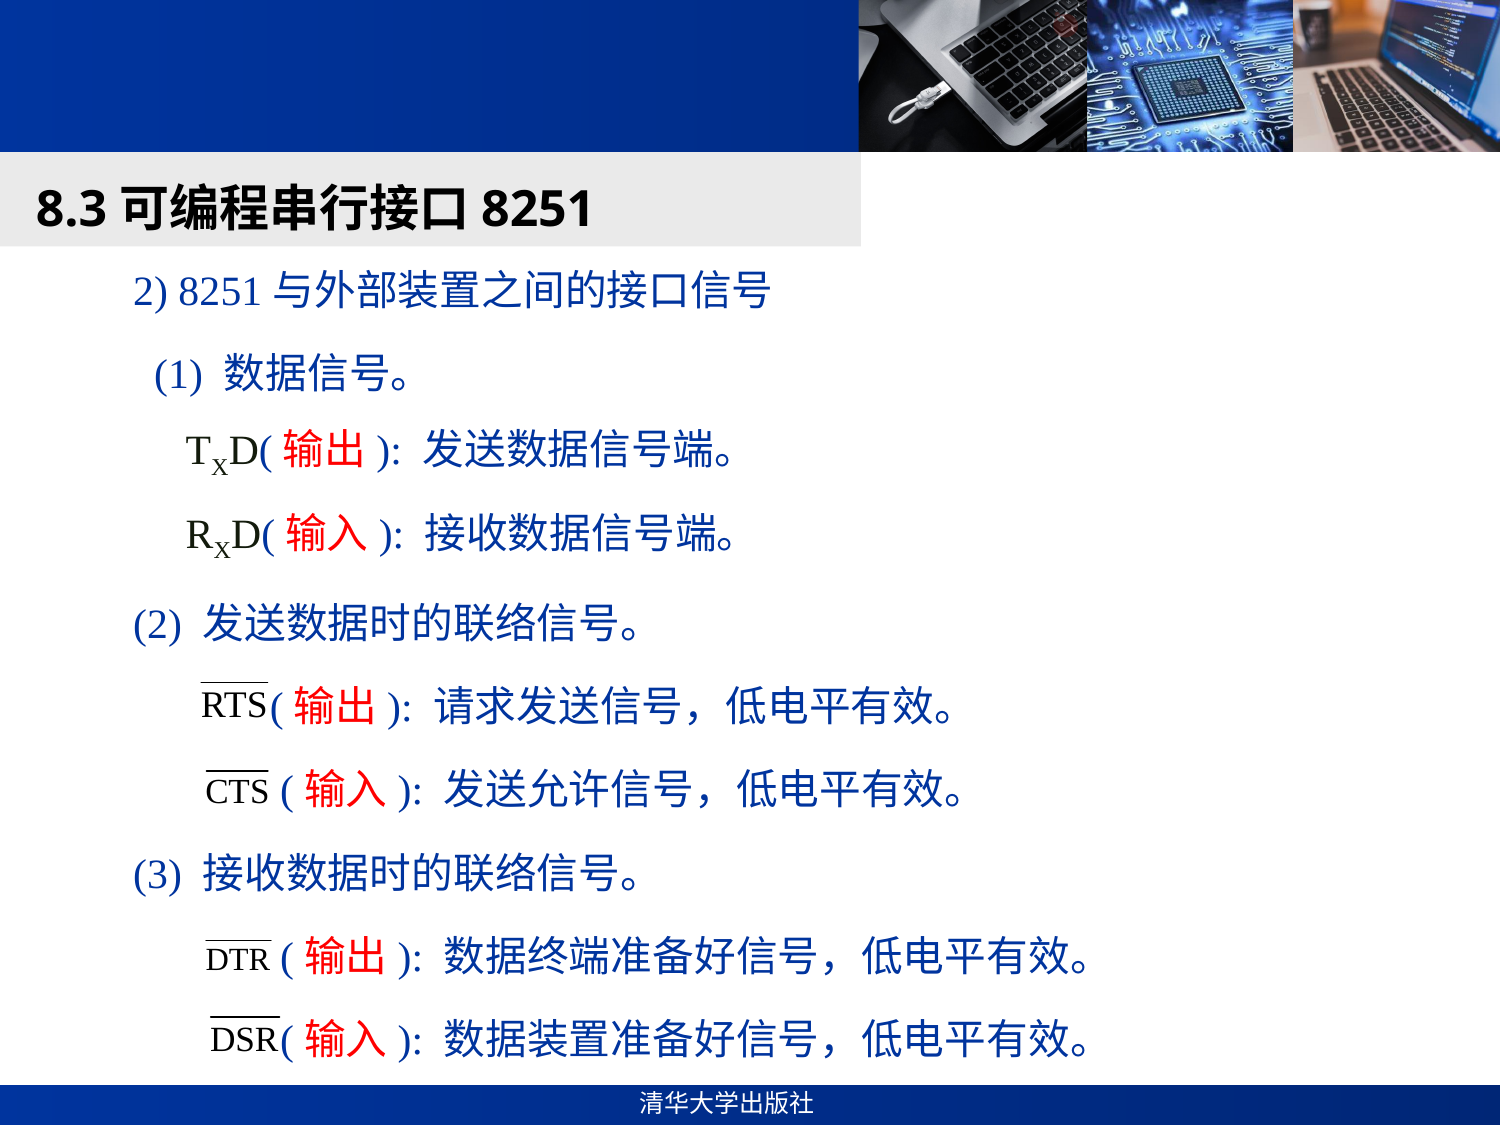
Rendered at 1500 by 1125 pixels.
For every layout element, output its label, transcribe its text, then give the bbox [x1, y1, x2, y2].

list 8.4 模拟I/O接口 [180, 658, 302, 1075]
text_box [193, 670, 289, 1062]
picture [858, 0, 1500, 152]
list 2) 8251与外部装置之间的接口信号 (1) 数据信号。 TXD(输出): 发送数据信号端。 RXD(输入): 接收数据信号端。 (2) 发送数据时的联络信号。 (输出): 请求发送信号，低电平有效。 (输入): 发送允许信号，低电平有效。 (3) 接收数据时的联络信号。 (输出): 数据终端准备好信号，低电平有效。 (输入): 数据装置准备好信号，低电平有效。 [118, 222, 1429, 1077]
list 8.3可编程串行接口8251 [21, 168, 878, 258]
